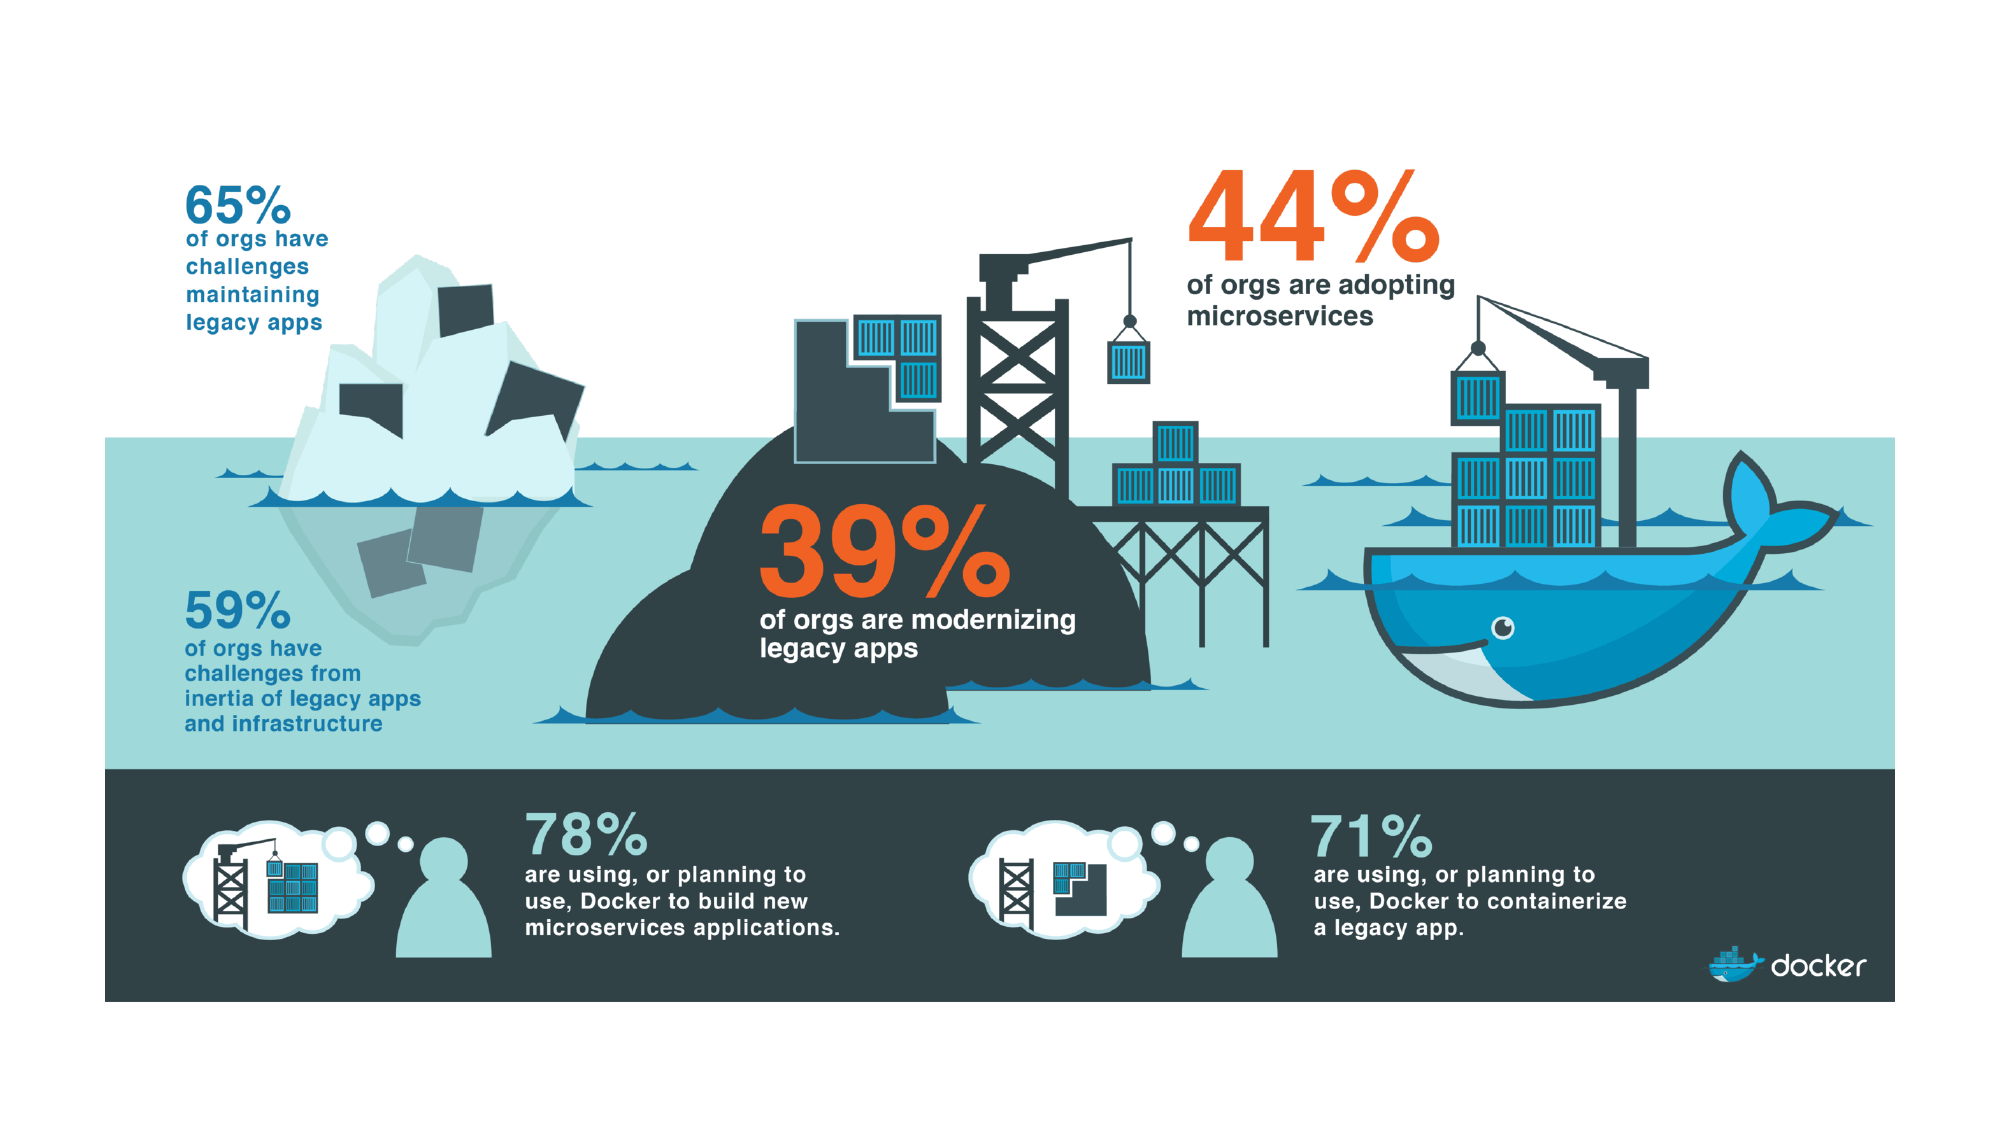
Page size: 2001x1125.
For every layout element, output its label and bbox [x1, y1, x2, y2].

picture [105, 123, 1895, 1002]
